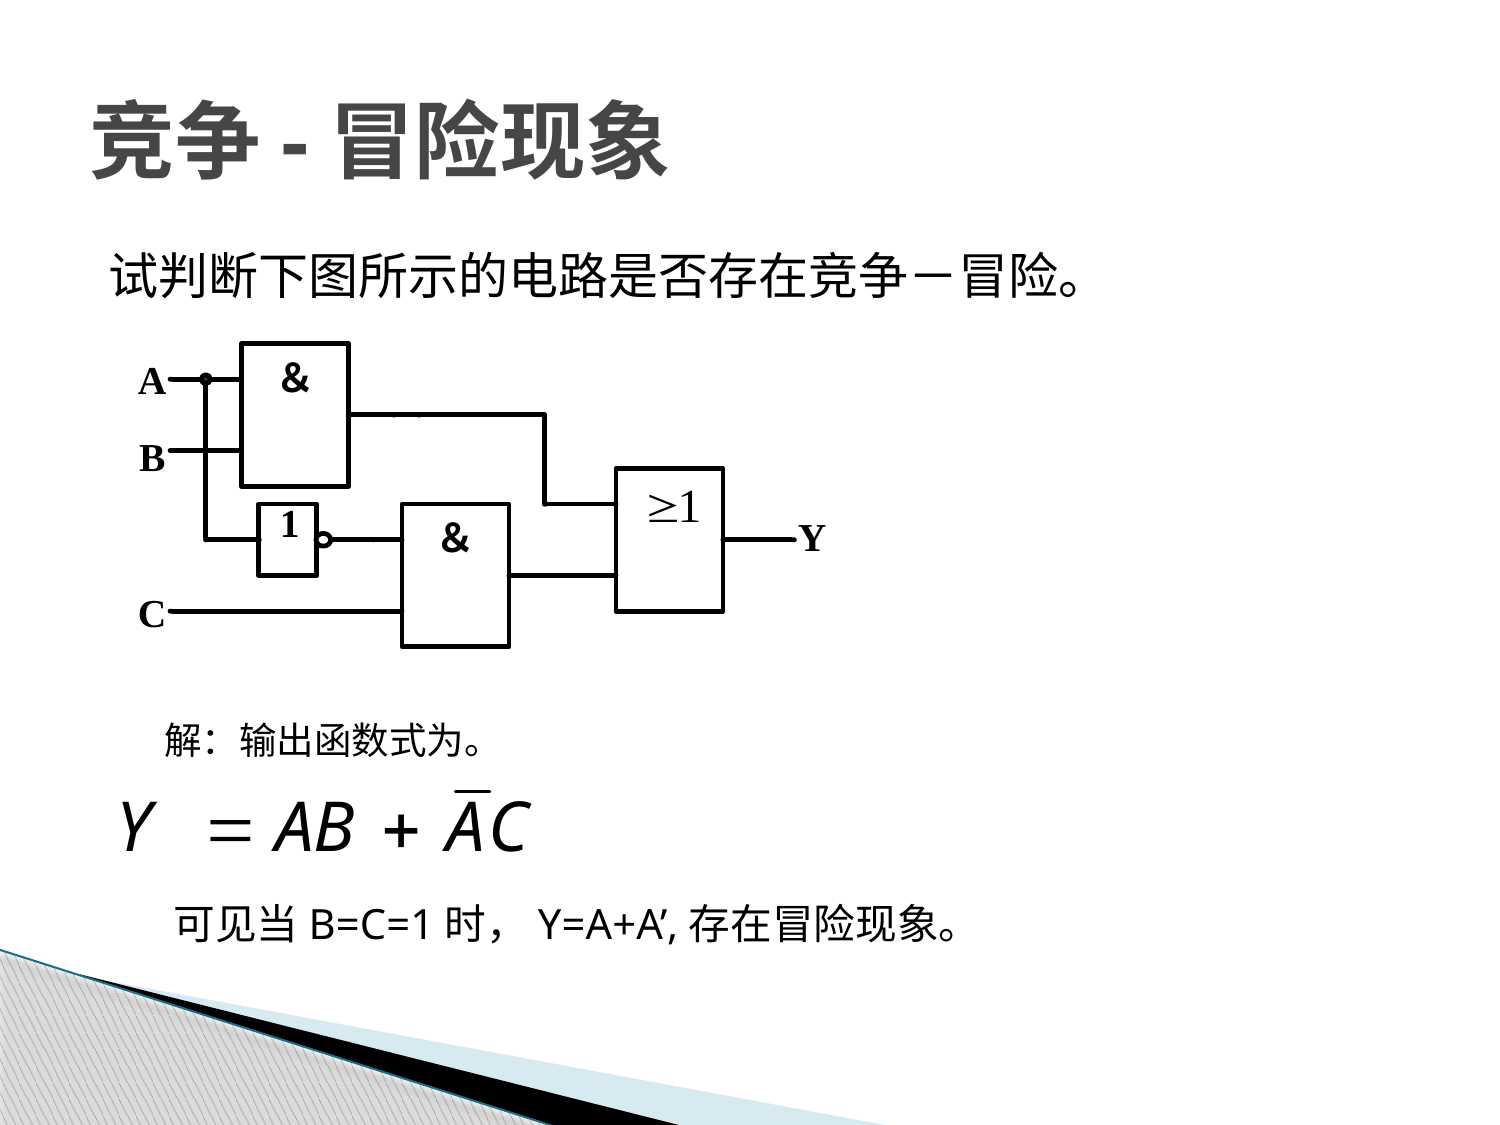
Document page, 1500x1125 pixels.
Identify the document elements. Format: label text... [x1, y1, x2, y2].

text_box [111, 337, 875, 714]
text_box 可见当B=C=1时，Y=A+A’,存在冒险现象。 [158, 890, 996, 956]
text_box 试判断下图所示的电路是否存在竞争－冒险。 [93, 236, 1124, 312]
text_box 解：输出函数式为。 [149, 726, 517, 770]
title 竞争-冒险现象 [75, 45, 1425, 233]
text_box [115, 776, 552, 864]
